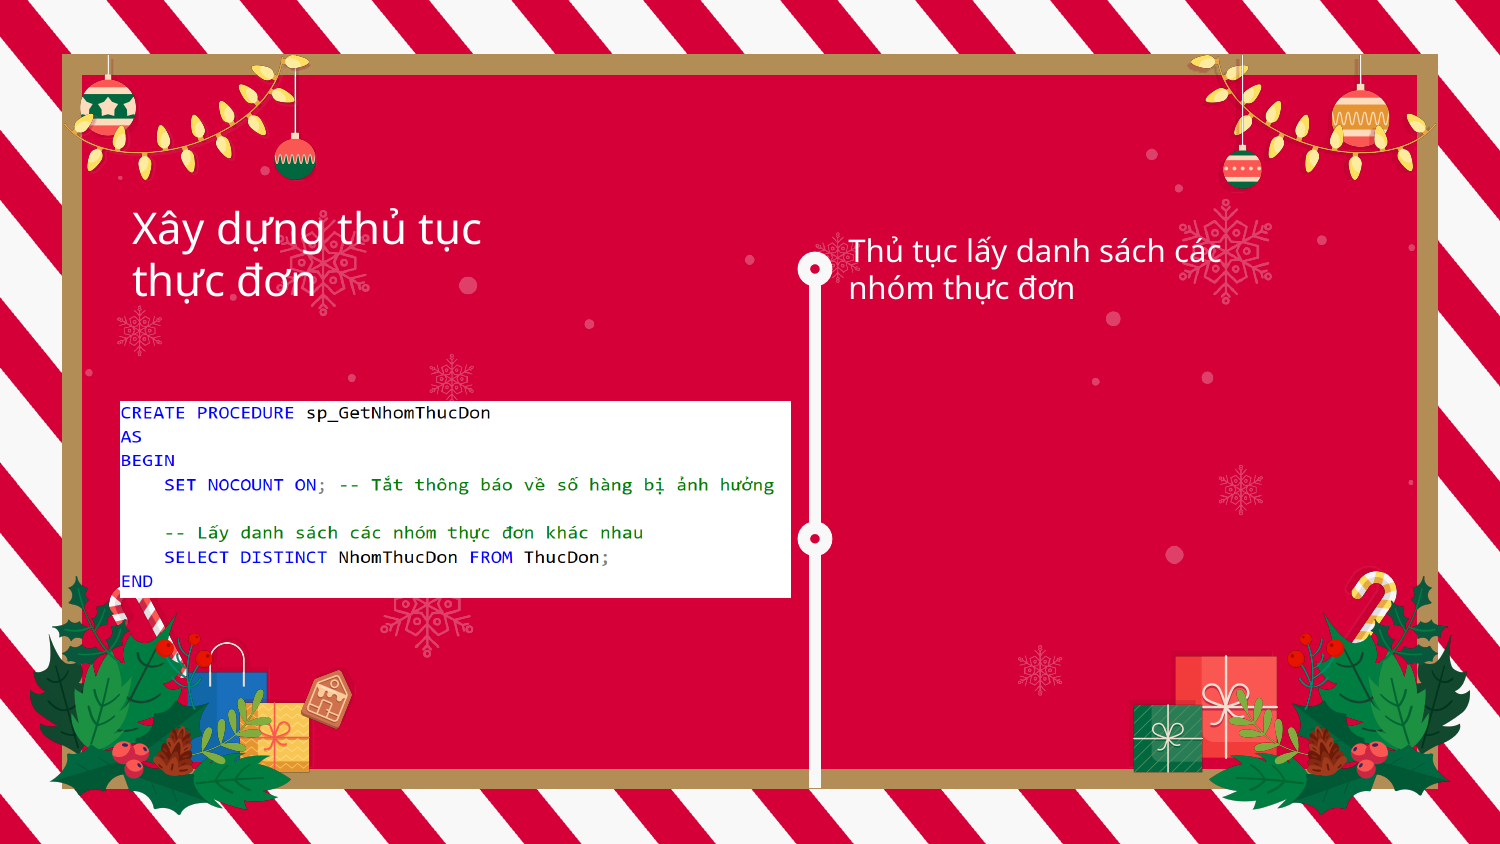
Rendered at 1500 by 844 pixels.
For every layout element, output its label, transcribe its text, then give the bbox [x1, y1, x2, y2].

picture [0, 0, 1500, 844]
text_box Thủ tục lấy danh sách các nhóm thực đơn [837, 225, 1295, 313]
text_box [820, 528, 827, 549]
text_box [803, 528, 810, 549]
text_box Xây dựng thủ tục thực đơn [120, 194, 922, 260]
text_box [803, 257, 827, 280]
